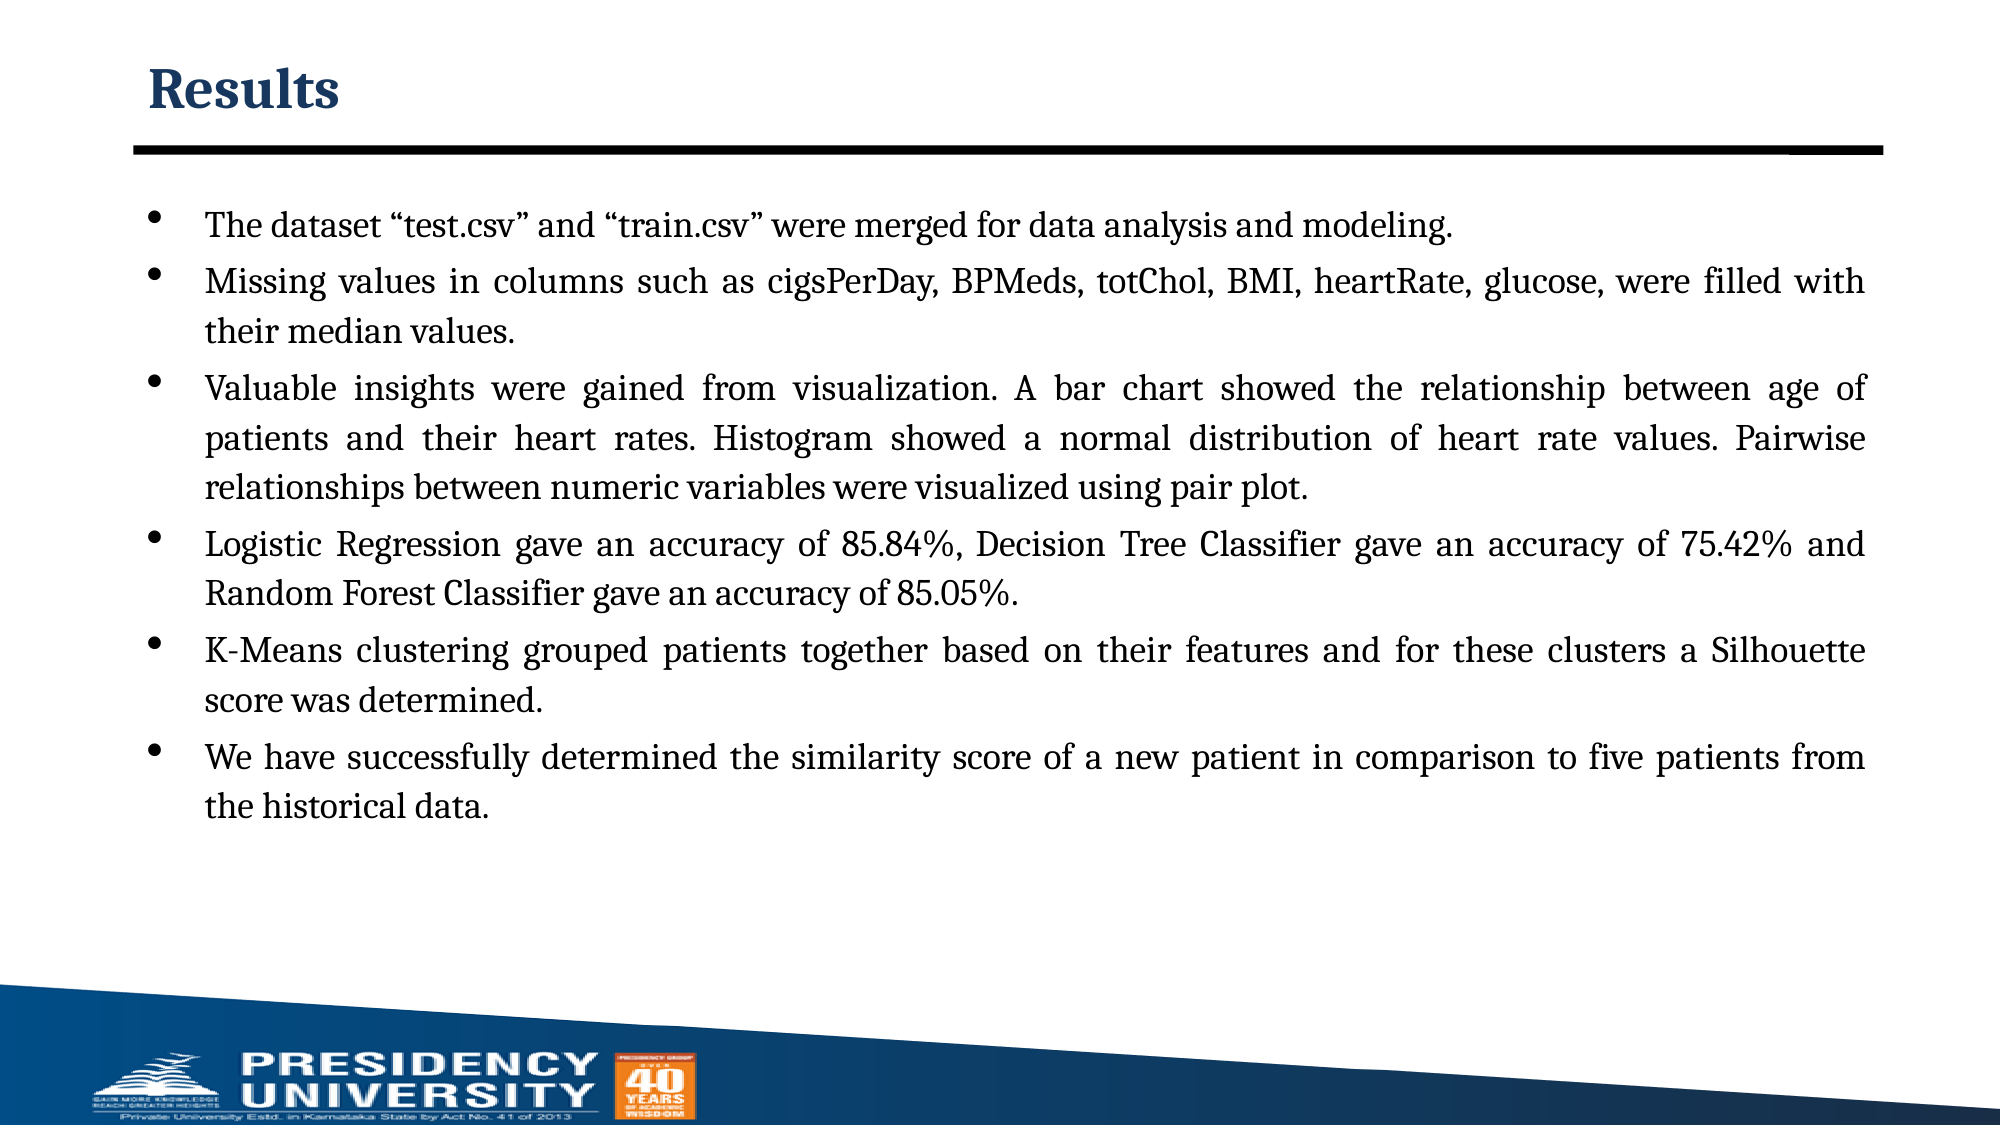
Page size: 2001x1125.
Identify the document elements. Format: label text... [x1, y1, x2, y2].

title Results [133, 45, 1884, 125]
list The dataset “test.csv” and “train.csv” were merged for data analysis and modeling. Missing values in columns such as cigsPerDay, BPMeds, totChol, BMI, heartRate, glucose, were filled with their median values. Valuable insights were gained from visualization. A bar chart showed the relationship between age of patients and their heart rates. Histogram showed a normal distribution of heart rate values. Pairwise relationships between numeric variables were visualized using pair plot. Logistic Regression gave an accuracy of 85.84%, Decision Tree Classifier gave an accuracy of 75.42% and Random Forest Classifier gave an accuracy of 85.05%. K-Means clustering grouped patients together based on their features and for these clusters a Silhouette score was determined. We have successfully determined the similarity score of a new patient in comparison to five patients from the historical data. [133, 187, 1884, 1000]
picture [0, 982, 2000, 1125]
